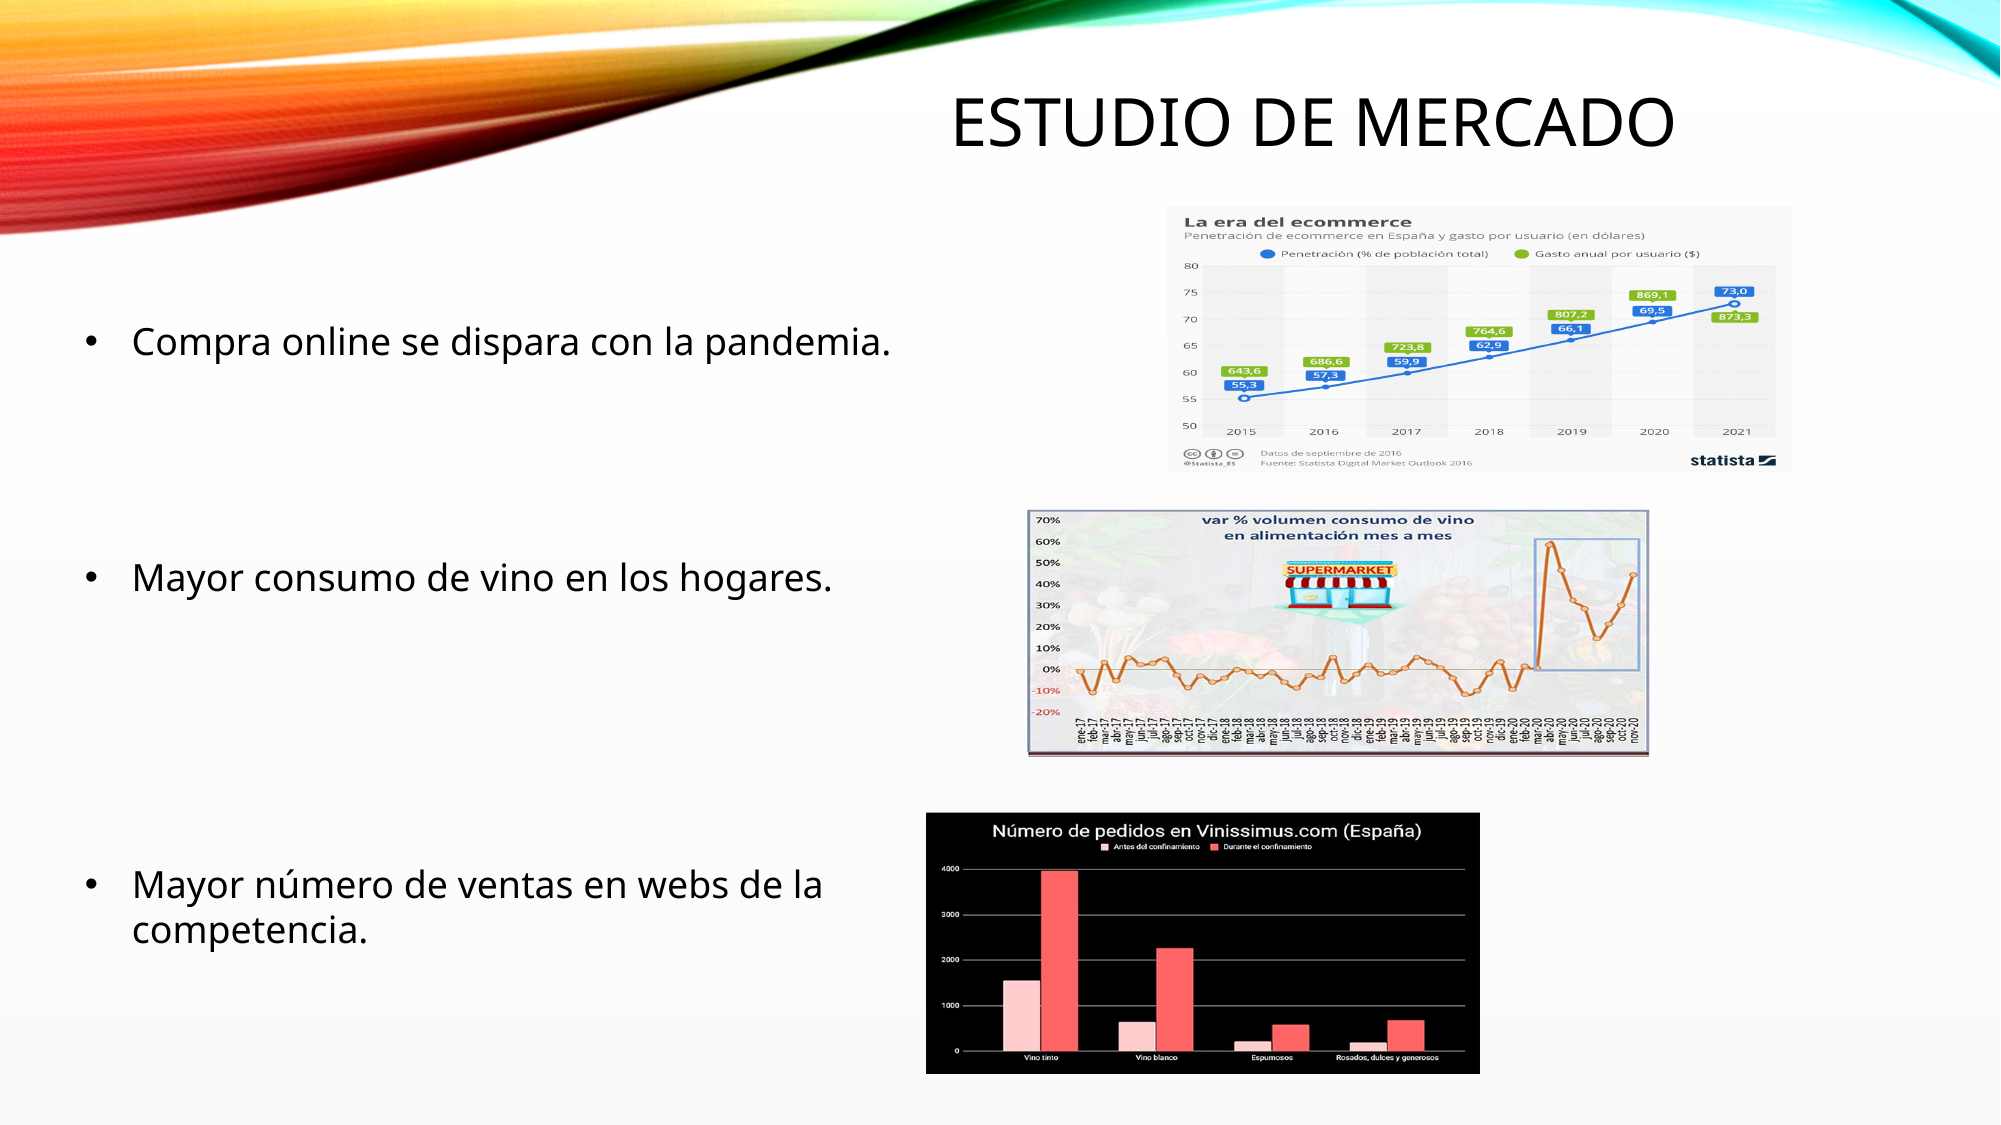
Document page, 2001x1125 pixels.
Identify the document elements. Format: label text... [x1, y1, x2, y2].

text_box Compra online se dispara con la pandemia. [70, 310, 955, 371]
picture [925, 811, 1480, 1075]
text_box Mayor consumo de vino en los hogares. [70, 546, 920, 607]
title Estudio de mercado [785, 84, 1694, 166]
picture [1024, 508, 1650, 759]
text_box Mayor número de ventas en webs de la competencia. [70, 853, 843, 958]
picture [0, 0, 2000, 473]
